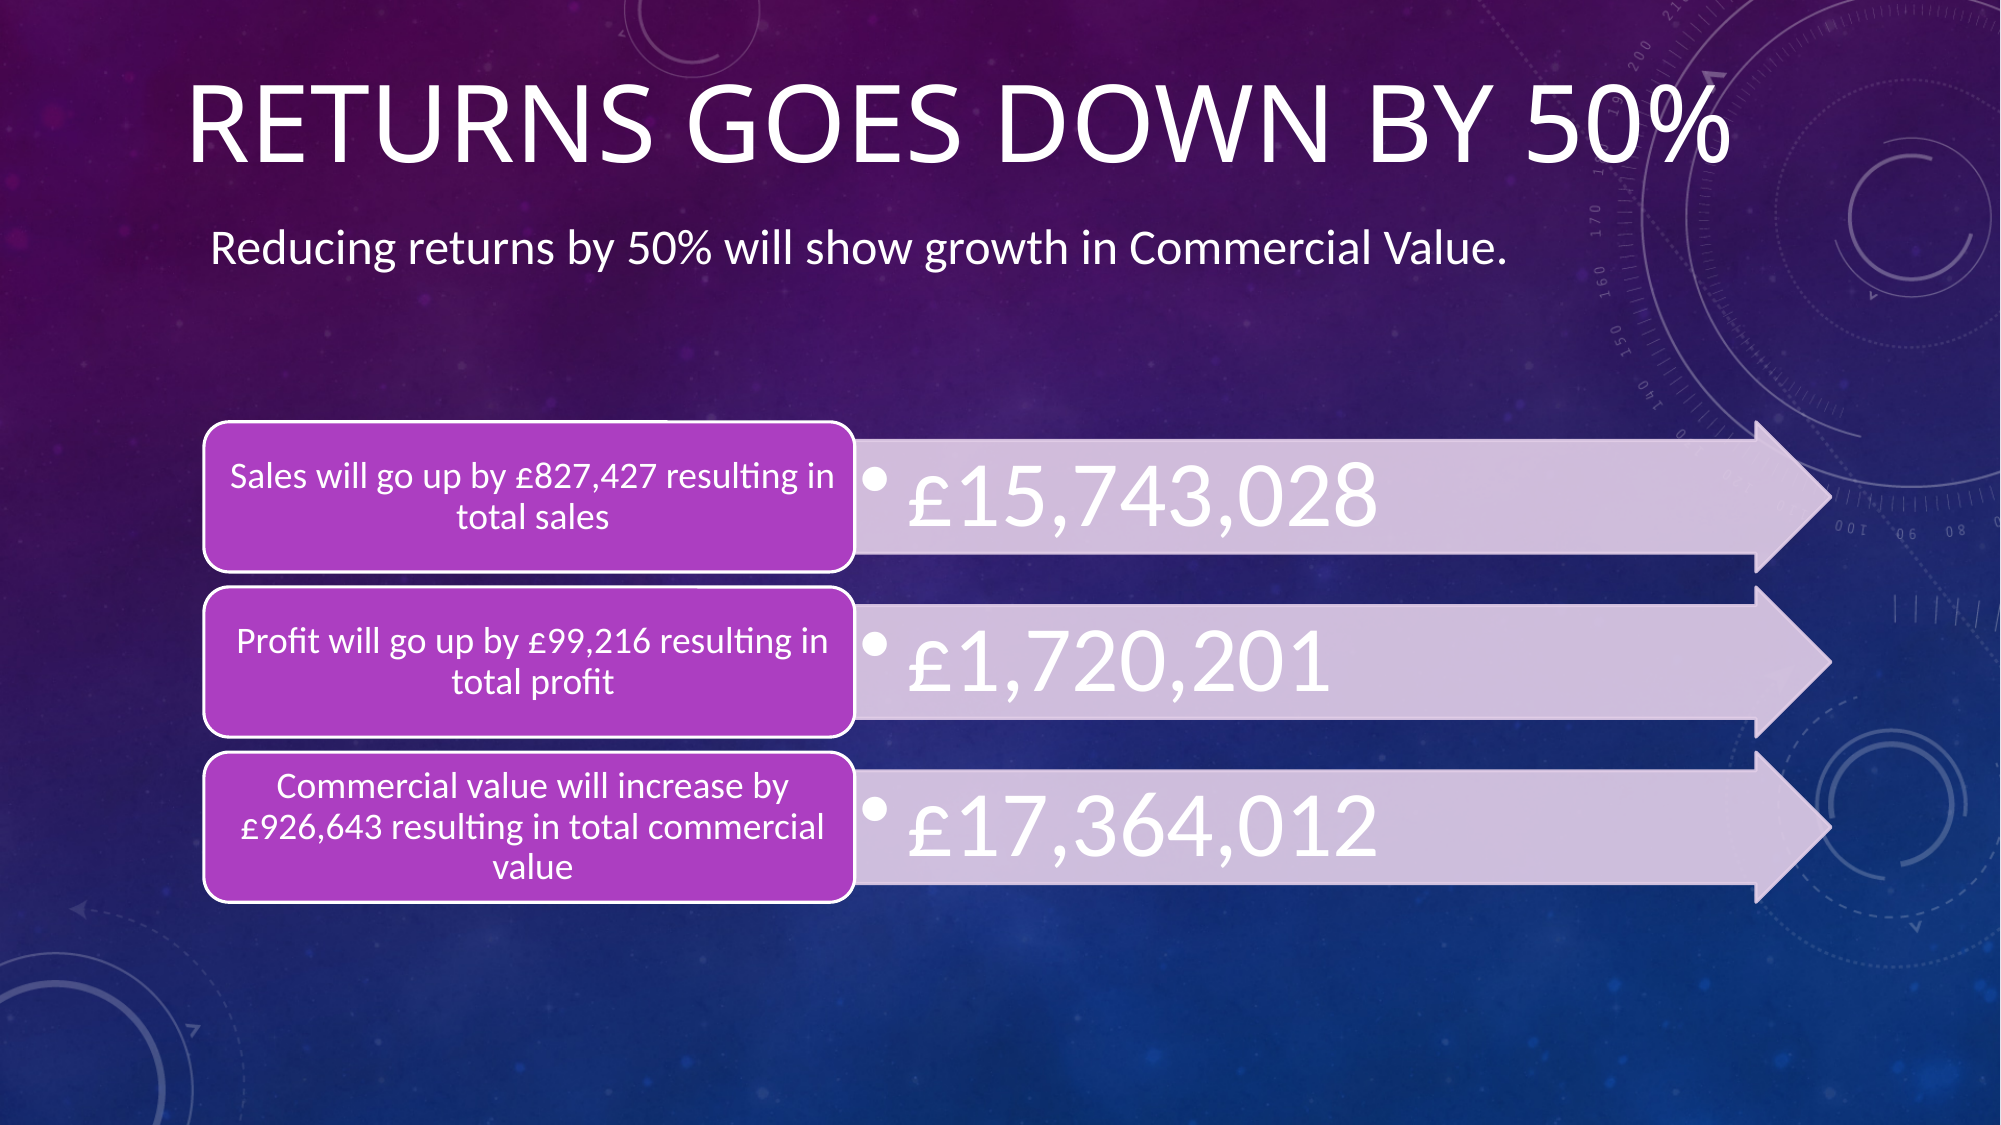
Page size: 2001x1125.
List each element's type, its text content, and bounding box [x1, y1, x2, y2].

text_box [203, 421, 1832, 903]
text_box Reducing returns by 50% will show growth in Commercial Value. [195, 207, 1805, 283]
title Returns goes down by 50% [169, 0, 1831, 239]
picture [0, 0, 2001, 1125]
